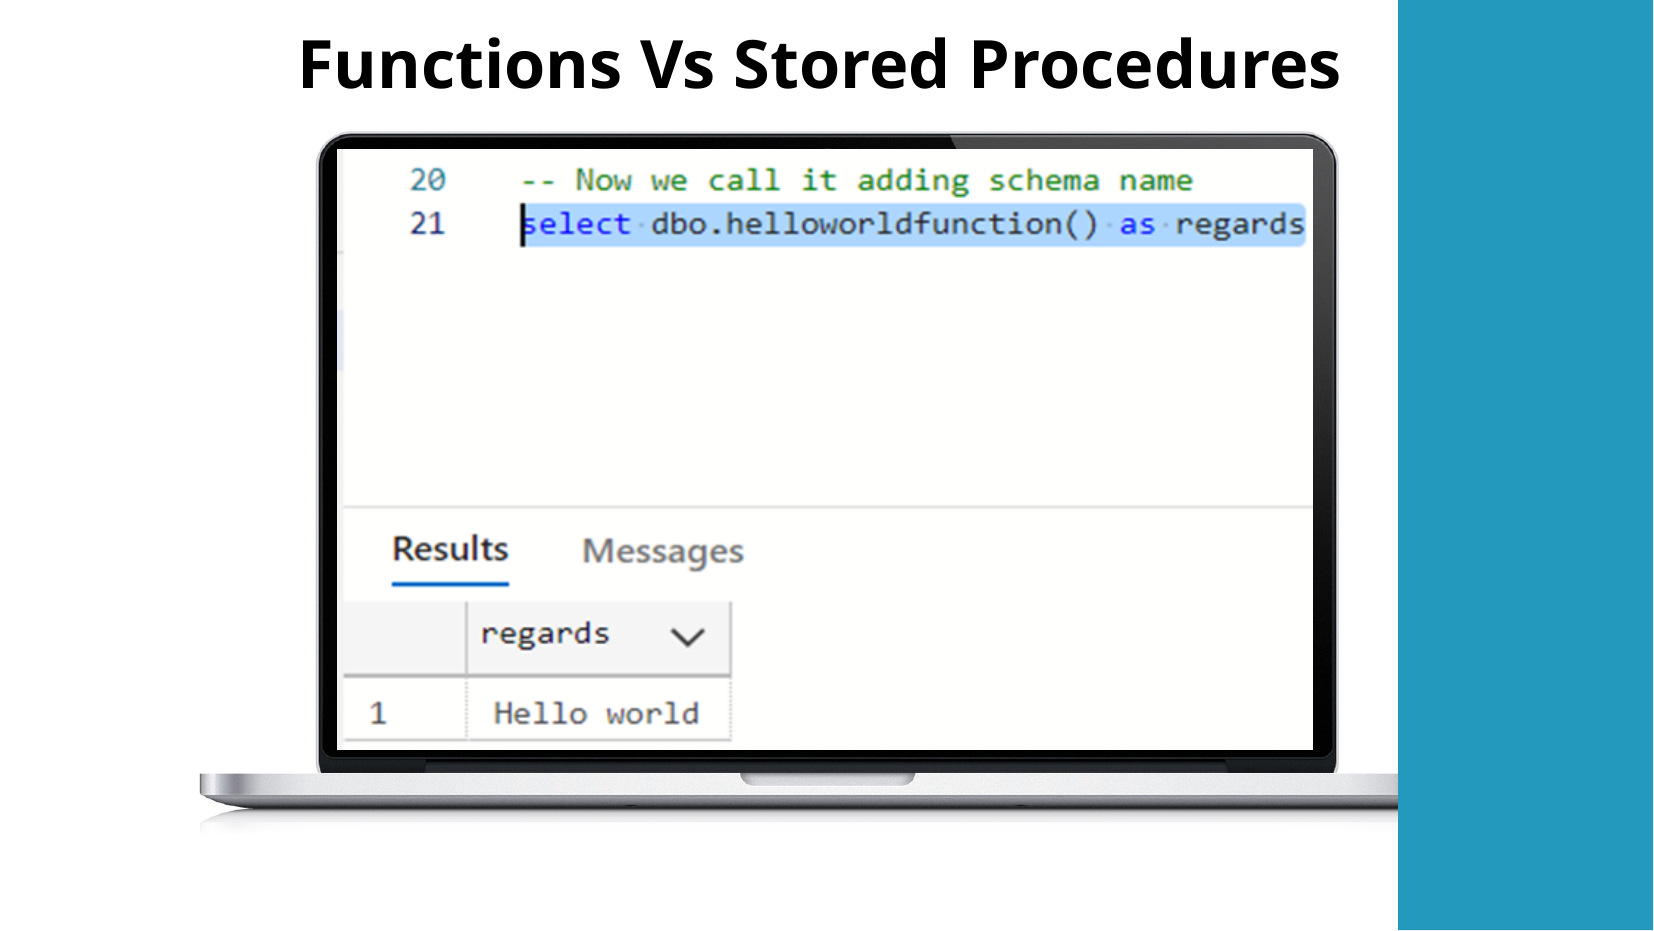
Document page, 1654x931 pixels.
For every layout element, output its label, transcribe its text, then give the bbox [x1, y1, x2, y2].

picture [0, 0, 1398, 931]
text_box Functions Vs Stored Procedures [112, 0, 1425, 188]
